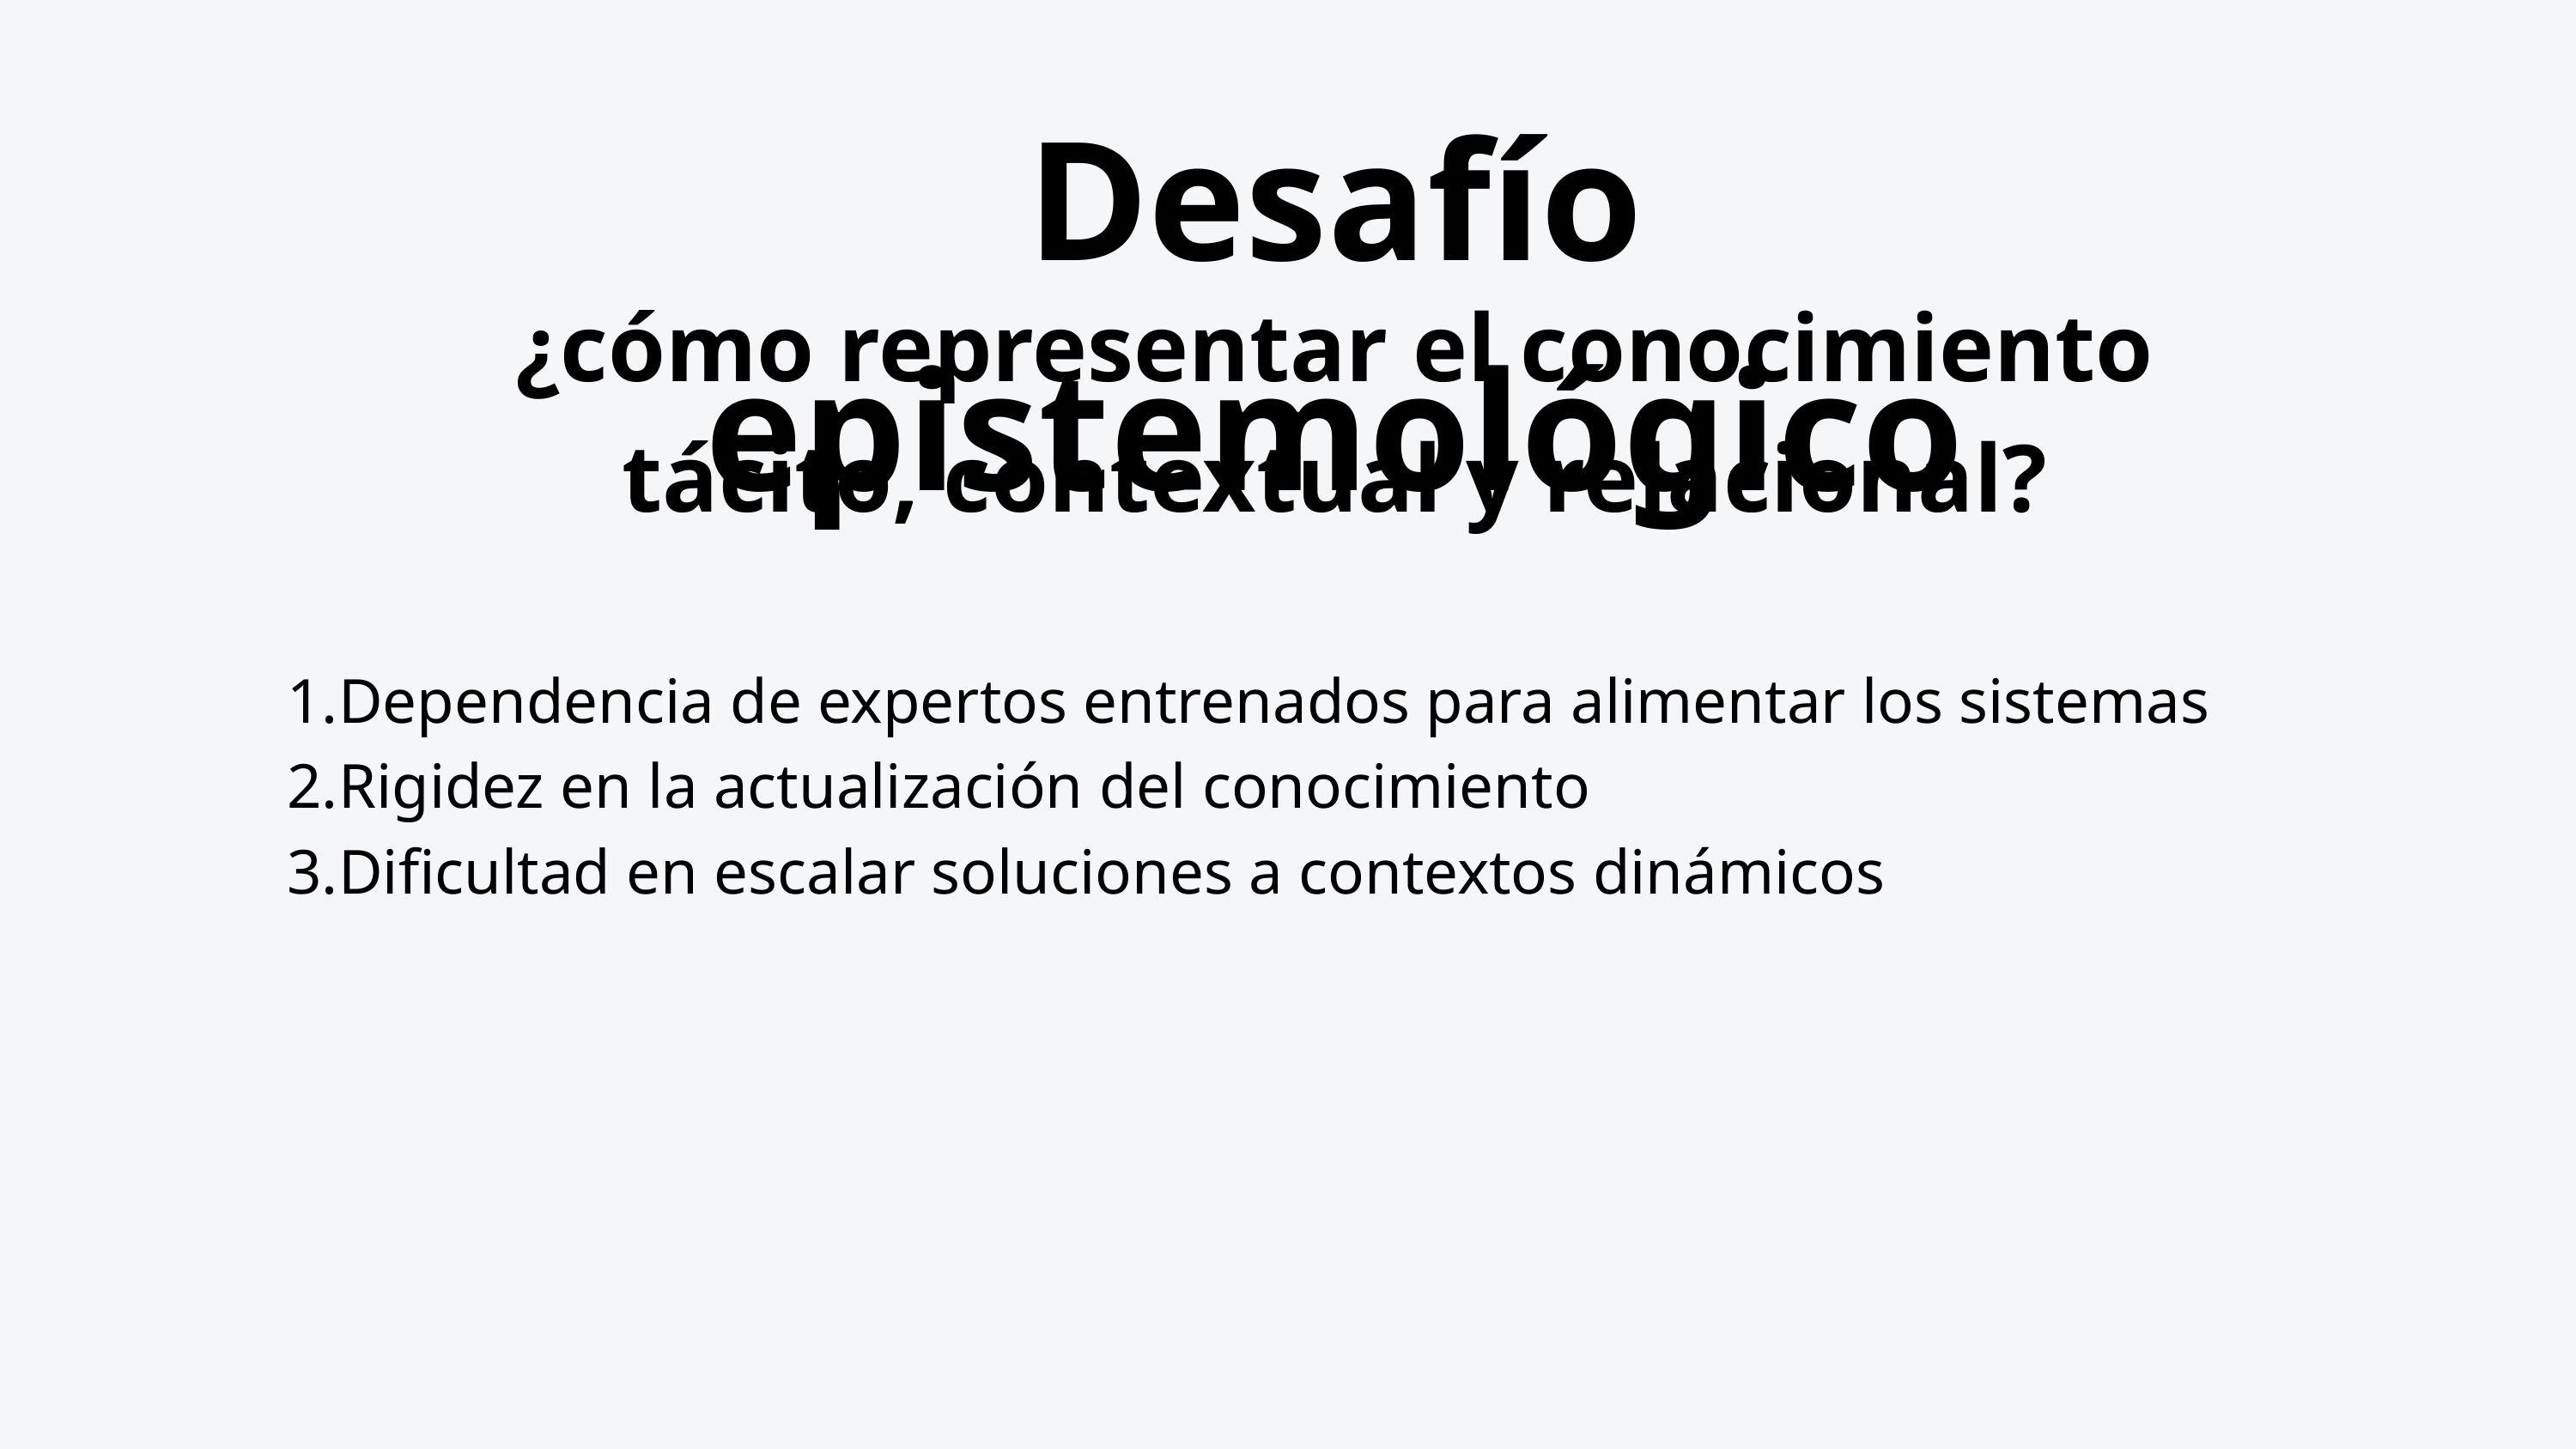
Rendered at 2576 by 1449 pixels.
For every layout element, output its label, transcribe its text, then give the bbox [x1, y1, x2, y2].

text_box ¿cómo representar el conocimiento tácito, contextual y relacional? [390, 270, 2281, 530]
text_box Dependencia de expertos entrenados para alimentar los sistemas Rigidez en la actualización del conocimiento Dificultad en escalar soluciones a contextos dinámicos [235, 650, 2281, 991]
text_box Desafío epistemológico [390, 63, 2281, 270]
